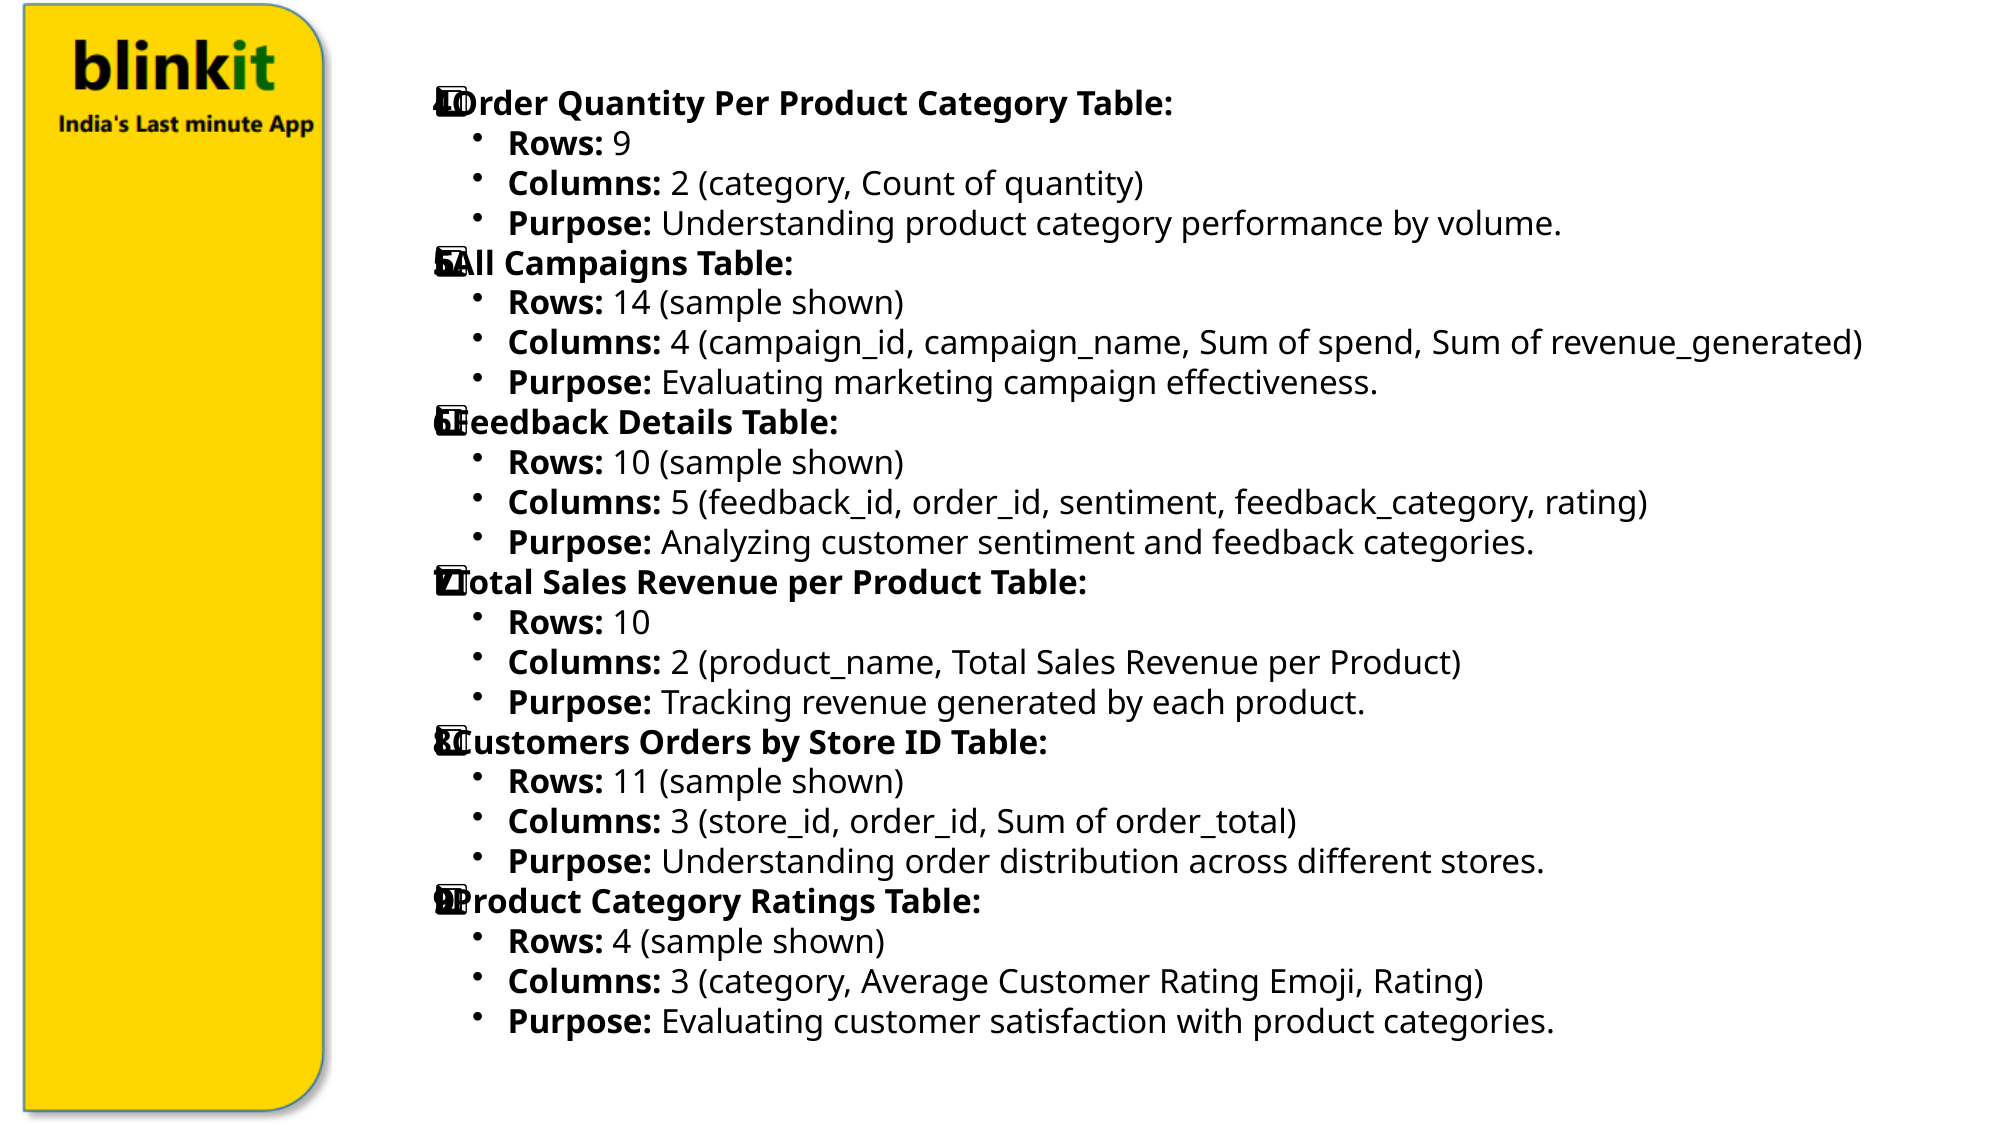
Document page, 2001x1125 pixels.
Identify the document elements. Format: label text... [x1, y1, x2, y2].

text_box 4️⃣Order Quantity Per Product Category Table: Rows: 9 Columns: 2 (category, Count of quantity) Purpose: Understanding product category performance by volume. 5️⃣All Campaigns Table: Rows: 14 (sample shown) Columns: 4 (campaign_id, campaign_name, Sum of spend, Sum of revenue_generated) Purpose: Evaluating marketing campaign effectiveness. 6️⃣Feedback Details Table: Rows: 10 (sample shown) Columns: 5 (feedback_id, order_id, sentiment, feedback_category, rating) Purpose: Analyzing customer sentiment and feedback categories. 7️⃣Total Sales Revenue per Product Table: Rows: 10 Columns: 2 (product_name, Total Sales Revenue per Product) Purpose: Tracking revenue generated by each product. 8️⃣Customers Orders by Store ID Table: Rows: 11 (sample shown) Columns: 3 (store_id, order_id, Sum of order_total) Purpose: Understanding order distribution across different stores. 9️⃣Product Category Ratings Table: Rows: 4 (sample shown) Columns: 3 (category, Average Customer Rating Emoji, Rating) Purpose: Evaluating customer satisfaction with product categories. [417, 74, 1975, 1088]
picture [20, 0, 332, 1125]
